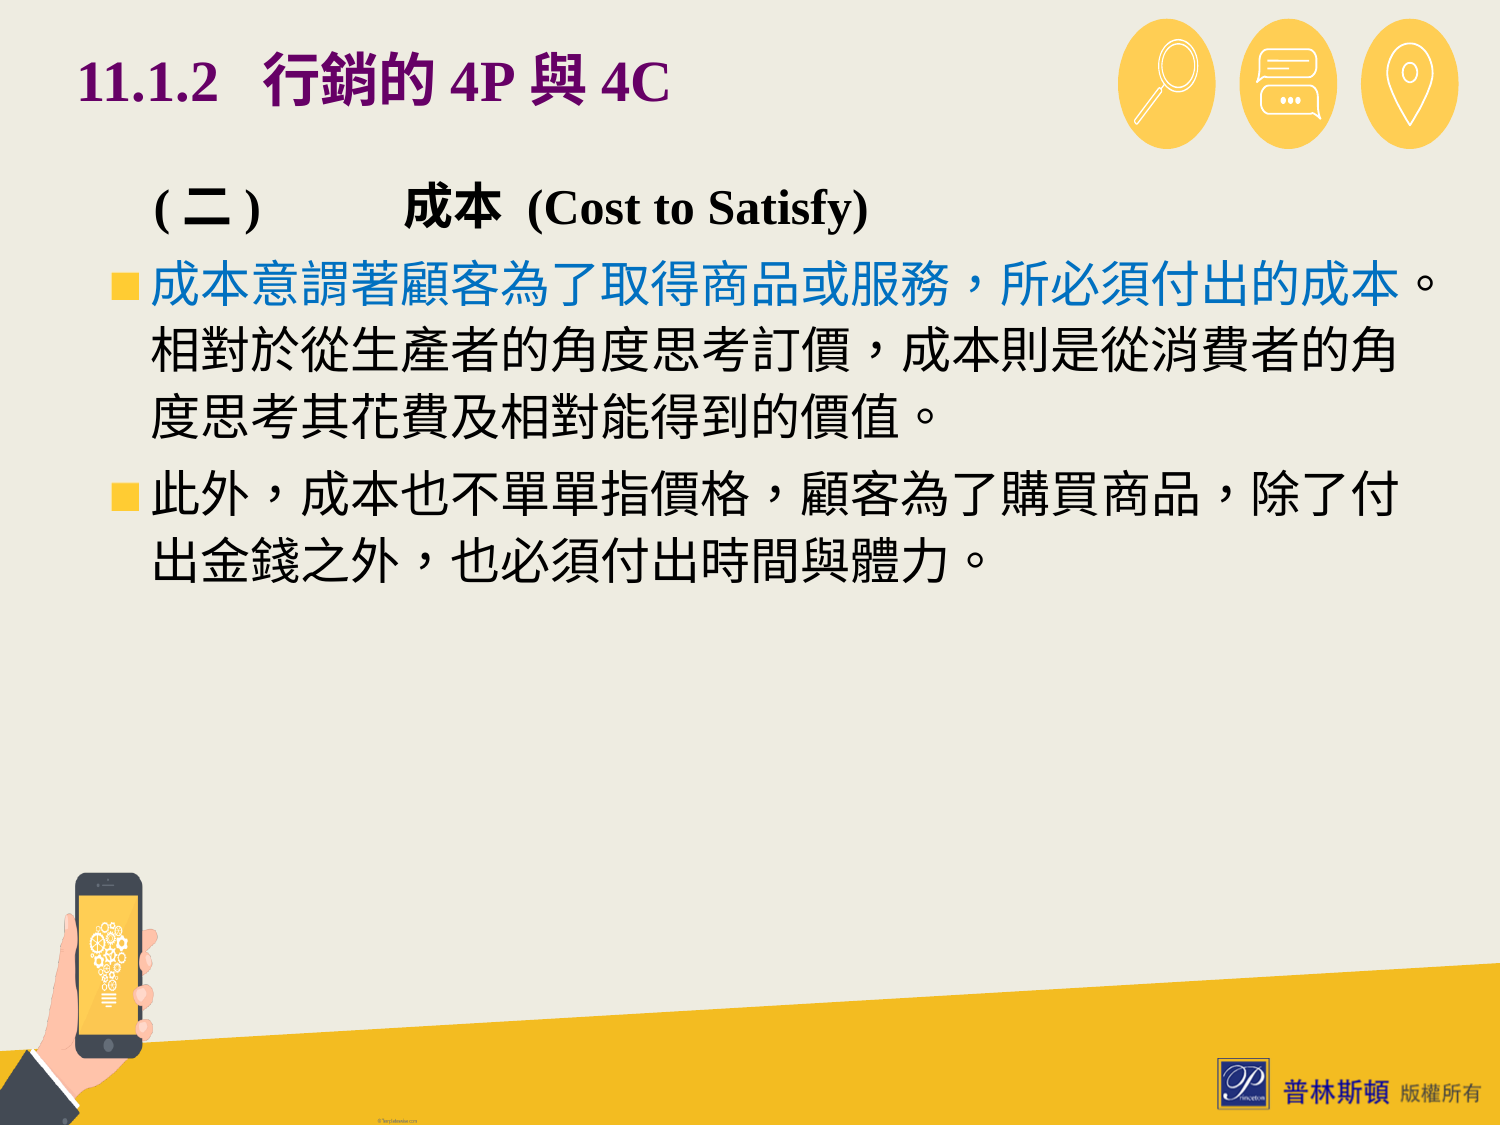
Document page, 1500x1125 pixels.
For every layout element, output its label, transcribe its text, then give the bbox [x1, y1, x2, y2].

list (二) 成本 (Cost to Satisfy) 成本意謂著顧客為了取得商品或服務，所必須付出的成本。相對於從生產者的角度思考訂價，成本則是從消費者的角度思考其花費及相對能得到的價值。 此外，成本也不單單指價格，顧客為了購買商品，除了付出金錢之外，也必須付出時間與體力。 [76, 160, 1459, 1059]
title 11.1.2 行銷的4P與4C [76, 19, 1459, 114]
picture [1217, 1058, 1500, 1125]
picture [103, 264, 139, 300]
picture [0, 810, 420, 1125]
picture [103, 474, 139, 511]
